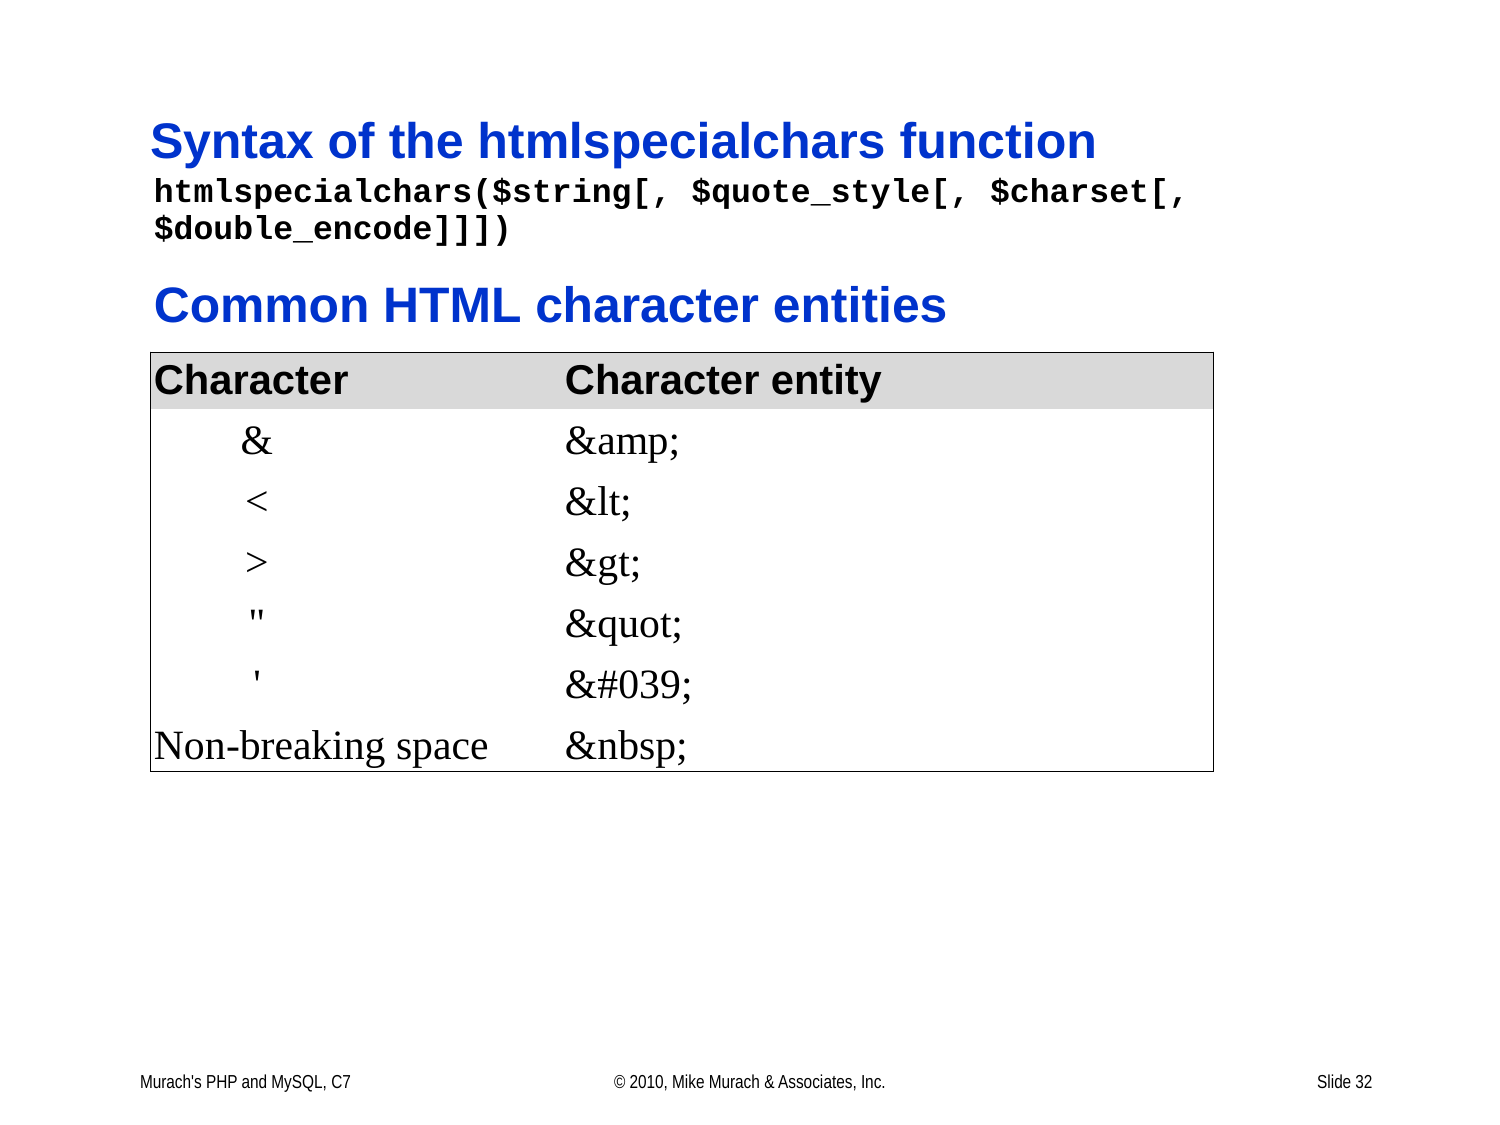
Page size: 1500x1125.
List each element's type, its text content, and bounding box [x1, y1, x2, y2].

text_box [149, 174, 1354, 853]
slide_number Murach's PHP and MySQL, C7 [125, 1025, 450, 1100]
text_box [149, 112, 1128, 183]
footer © 2010, Mike Murach & Associates, Inc. [474, 1025, 1025, 1100]
slide_number Slide 32 [1074, 1025, 1388, 1100]
